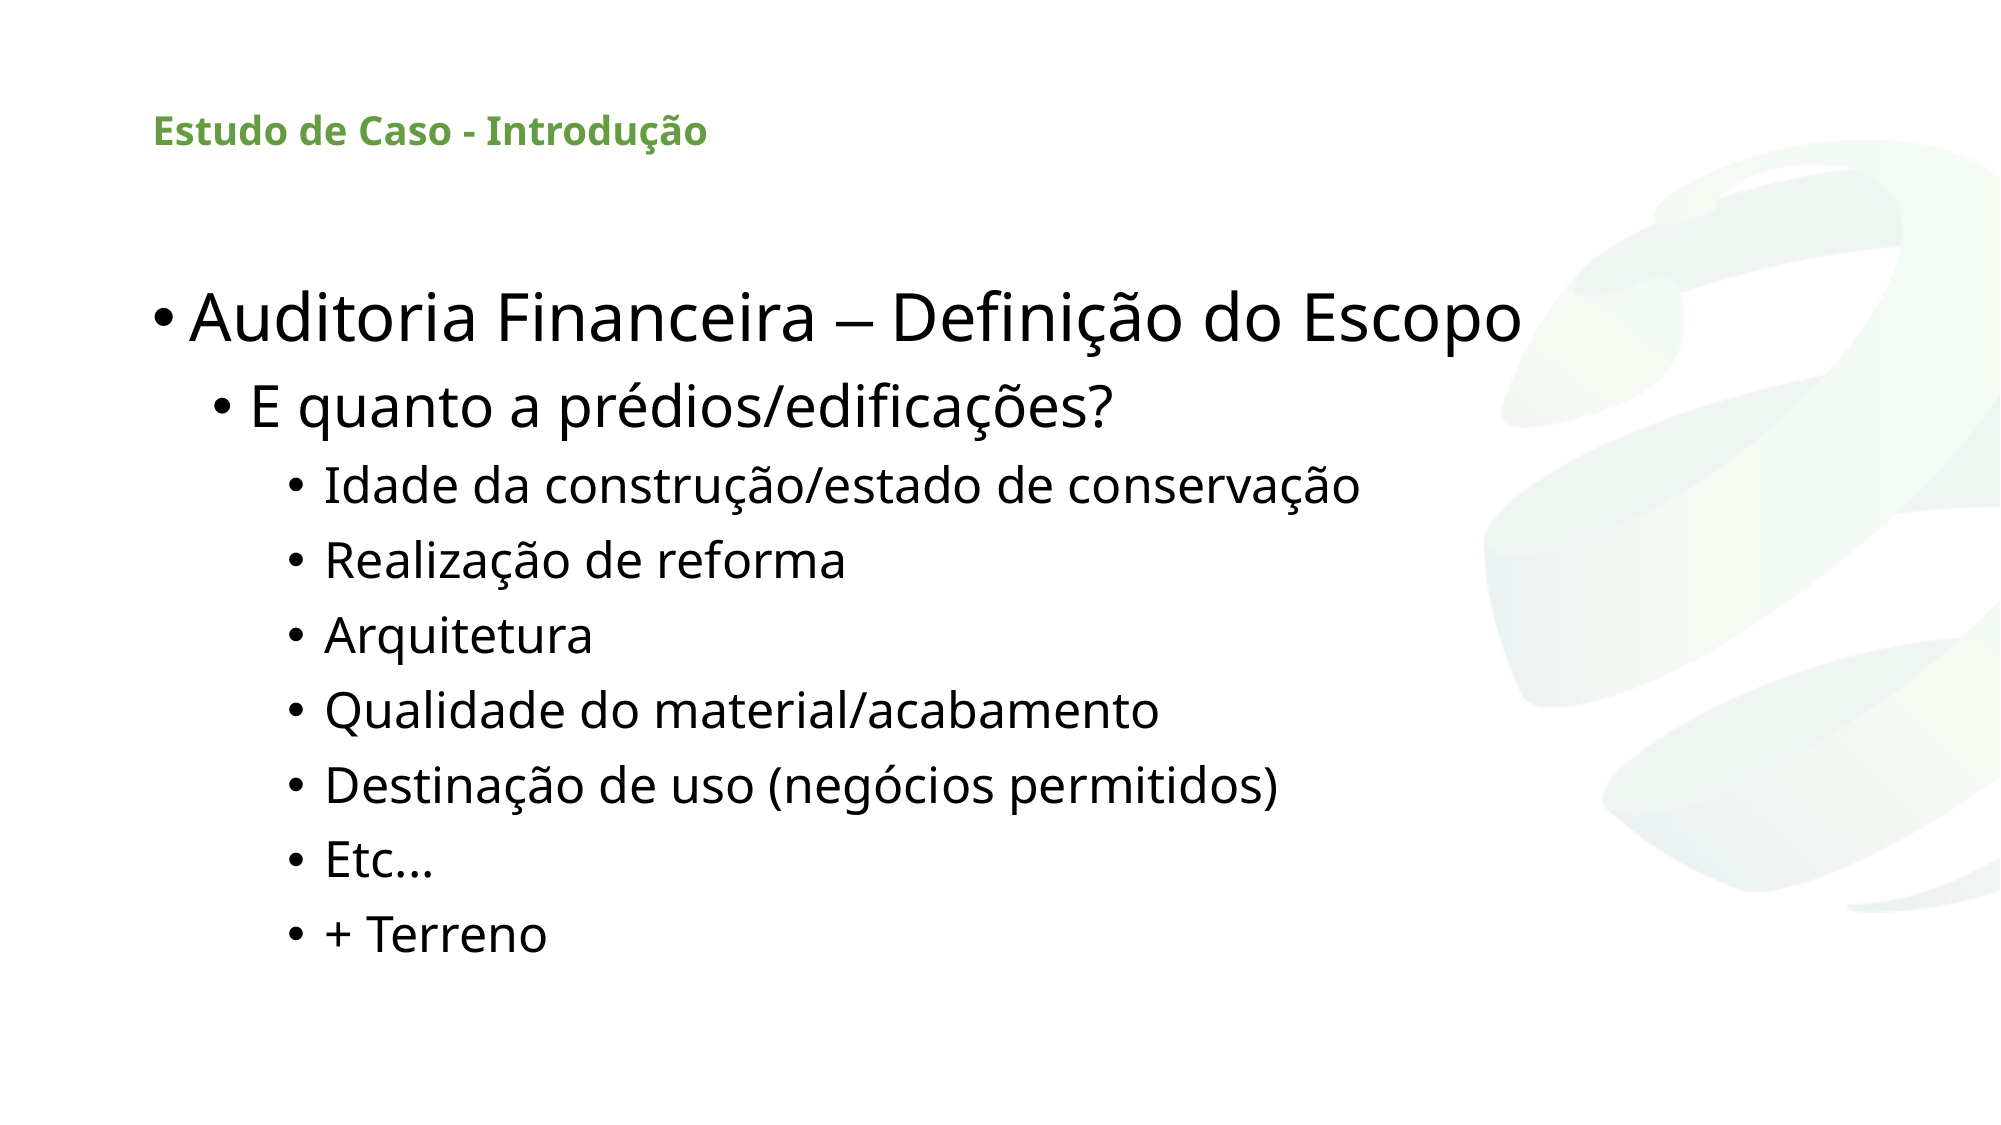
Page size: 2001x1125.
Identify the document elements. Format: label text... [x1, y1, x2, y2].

text_box [282, 893, 1390, 1009]
picture [1484, 140, 2000, 913]
title Estudo de Caso - Introdução [137, 59, 1863, 211]
list Auditoria Financeira – Definição do Escopo E quanto a prédios/edificações? Idade da construção/estado de conservação Realização de reforma Arquitetura Qualidade do material/acabamento Destinação de uso (negócios permitidos) Etc... + Terreno [137, 276, 1863, 1014]
